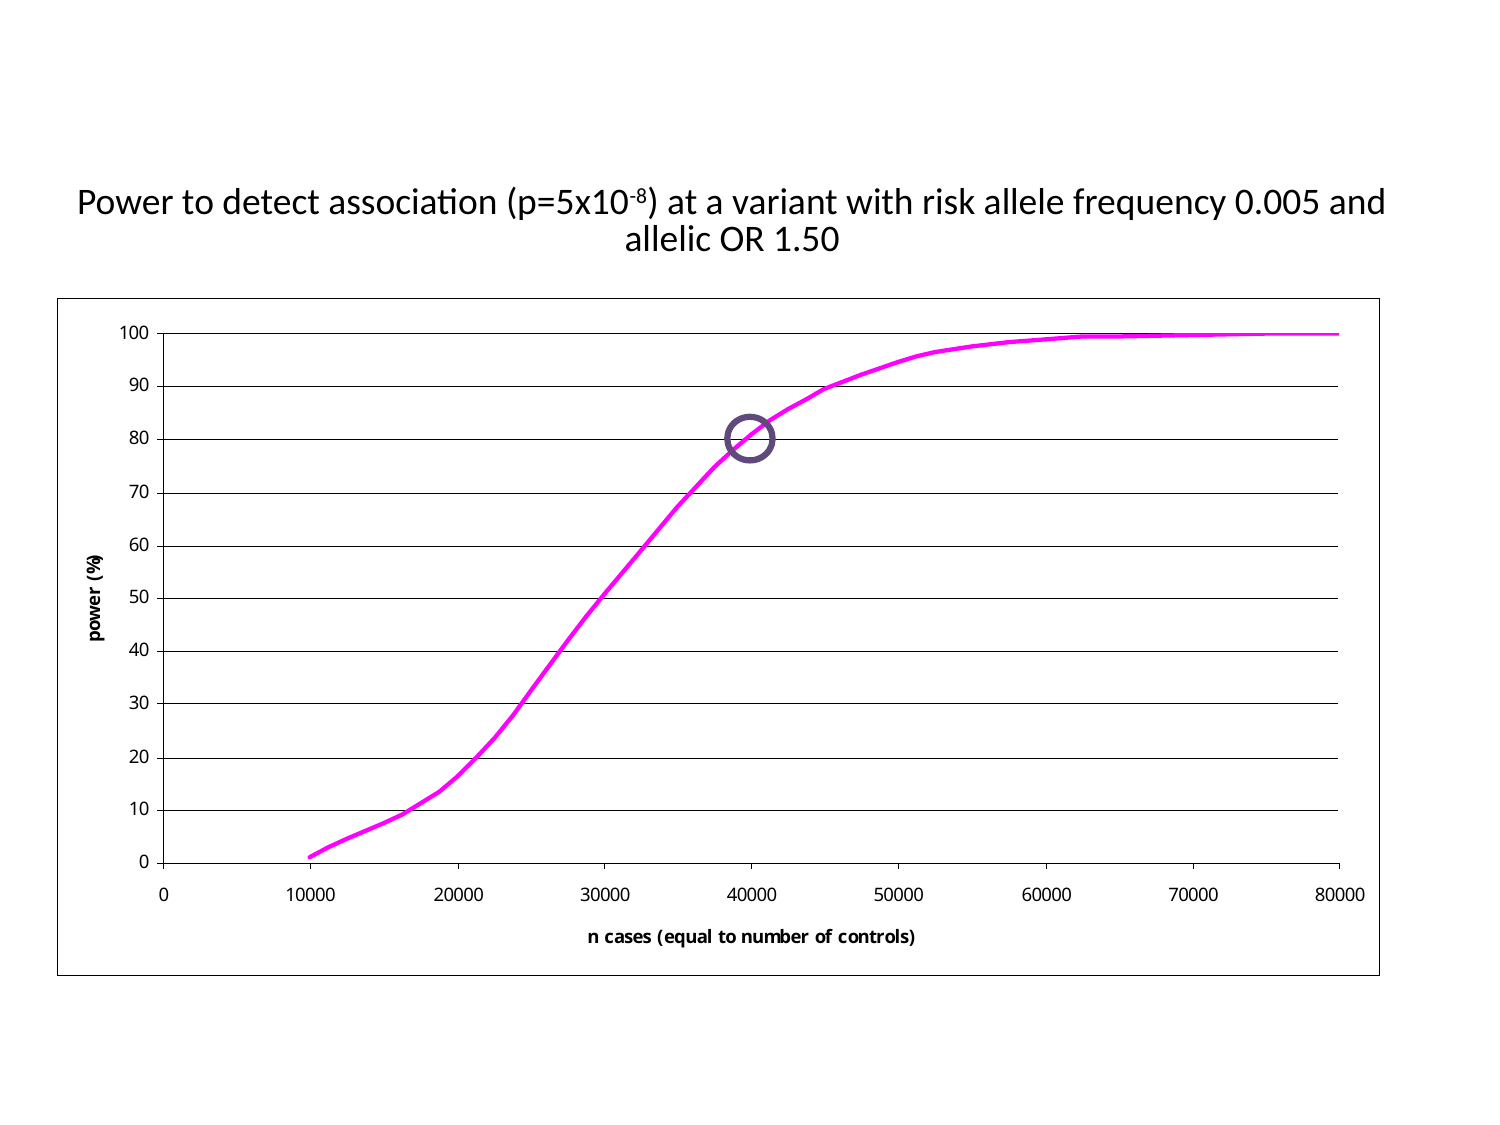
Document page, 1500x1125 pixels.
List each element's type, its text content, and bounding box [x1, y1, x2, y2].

picture [50, 290, 1388, 983]
text_box Power to detect association (p=5x10-8) at a variant with risk allele frequency 0.005 and allelic OR 1.50 [41, 184, 1424, 280]
